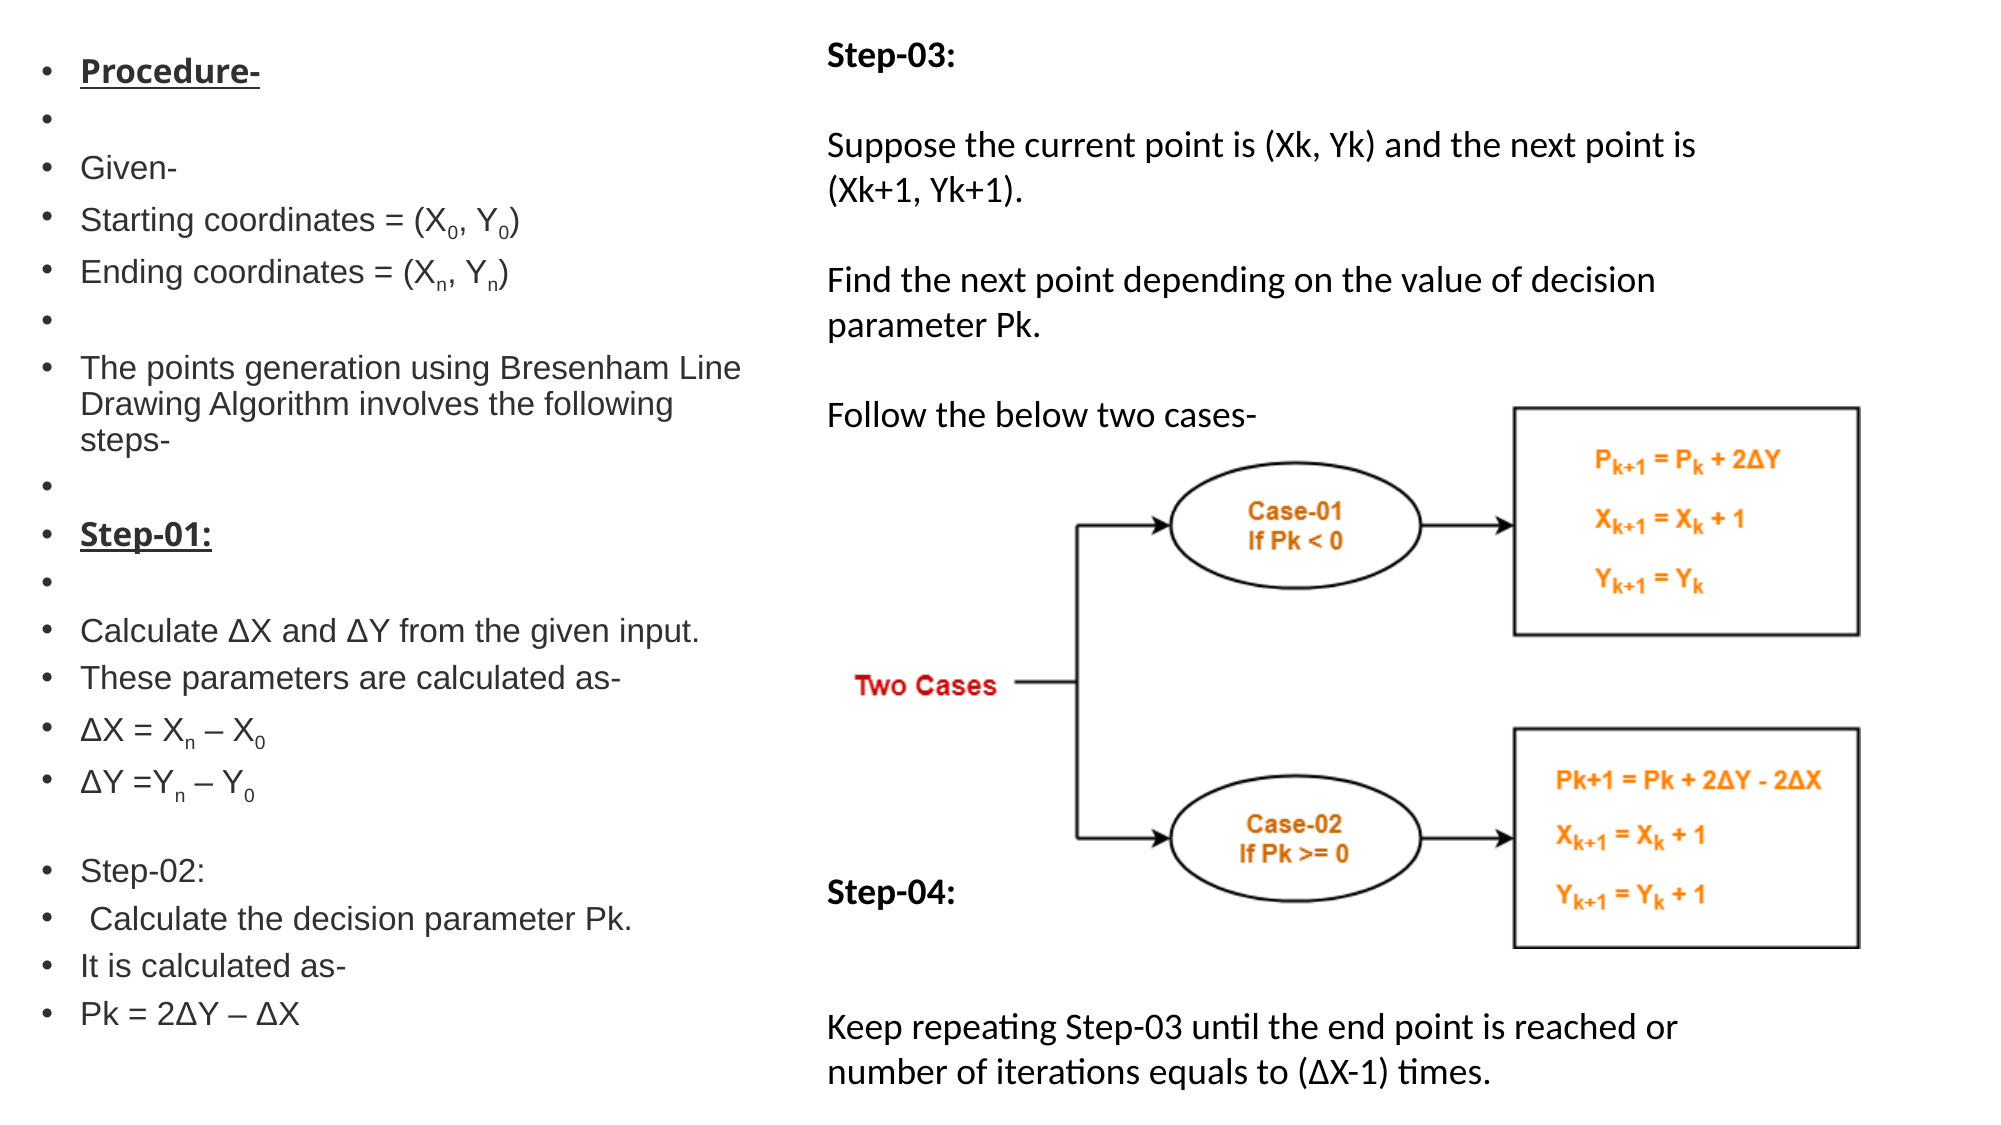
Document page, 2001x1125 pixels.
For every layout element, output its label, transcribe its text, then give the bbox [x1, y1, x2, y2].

list Procedure- Given- Starting coordinates = (X0, Y0) Ending coordinates = (Xn, Yn) The points generation using Bresenham Line Drawing Algorithm involves the following steps- Step-01: Calculate ΔX and ΔY from the given input. These parameters are calculated as- ΔX = Xn – X0 ΔY =Yn – Y0 Step-02: Calculate the decision parameter Pk. It is calculated as- Pk = 2ΔY – ΔX [26, 47, 767, 1053]
text_box Step-03: Suppose the current point is (Xk, Yk) and the next point is (Xk+1, Yk+1). Find the next point depending on the value of decision parameter Pk. Follow the below two cases- [812, 22, 1813, 406]
text_box Step-04: Keep repeating Step-03 until the end point is reached or number of iterations equals to (ΔX-1) times. [812, 950, 1813, 1100]
picture [763, 406, 1861, 950]
